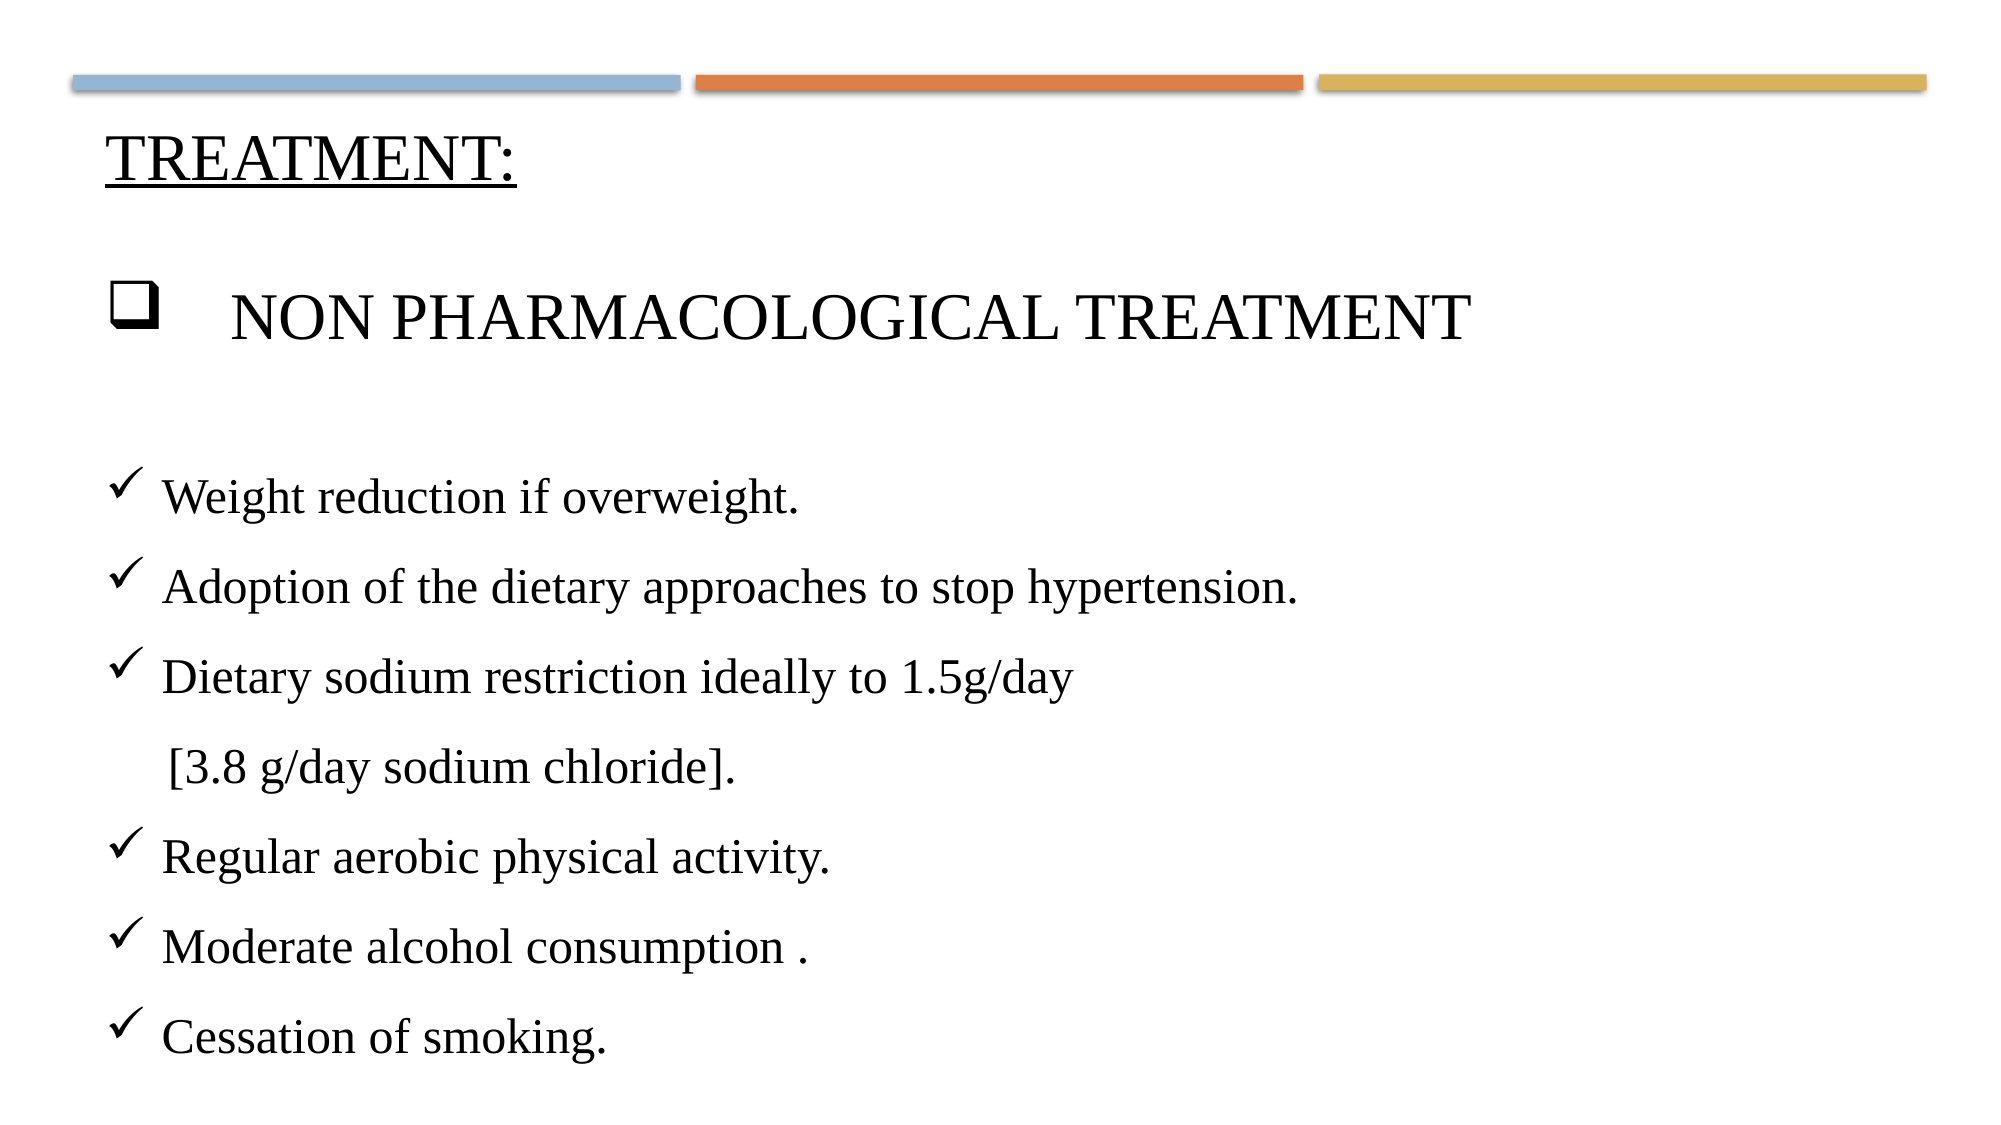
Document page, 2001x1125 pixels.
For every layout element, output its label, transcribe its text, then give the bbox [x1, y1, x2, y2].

text_box TREATMENT: NON PHARMACOLOGICAL TREATMENT Weight reduction if overweight. Adoption of the dietary approaches to stop hypertension. Dietary sodium restriction ideally to 1.5g/day [3.8 g/day sodium chloride]. Regular aerobic physical activity. Moderate alcohol consumption . Cessation of smoking. [90, 106, 1785, 1071]
